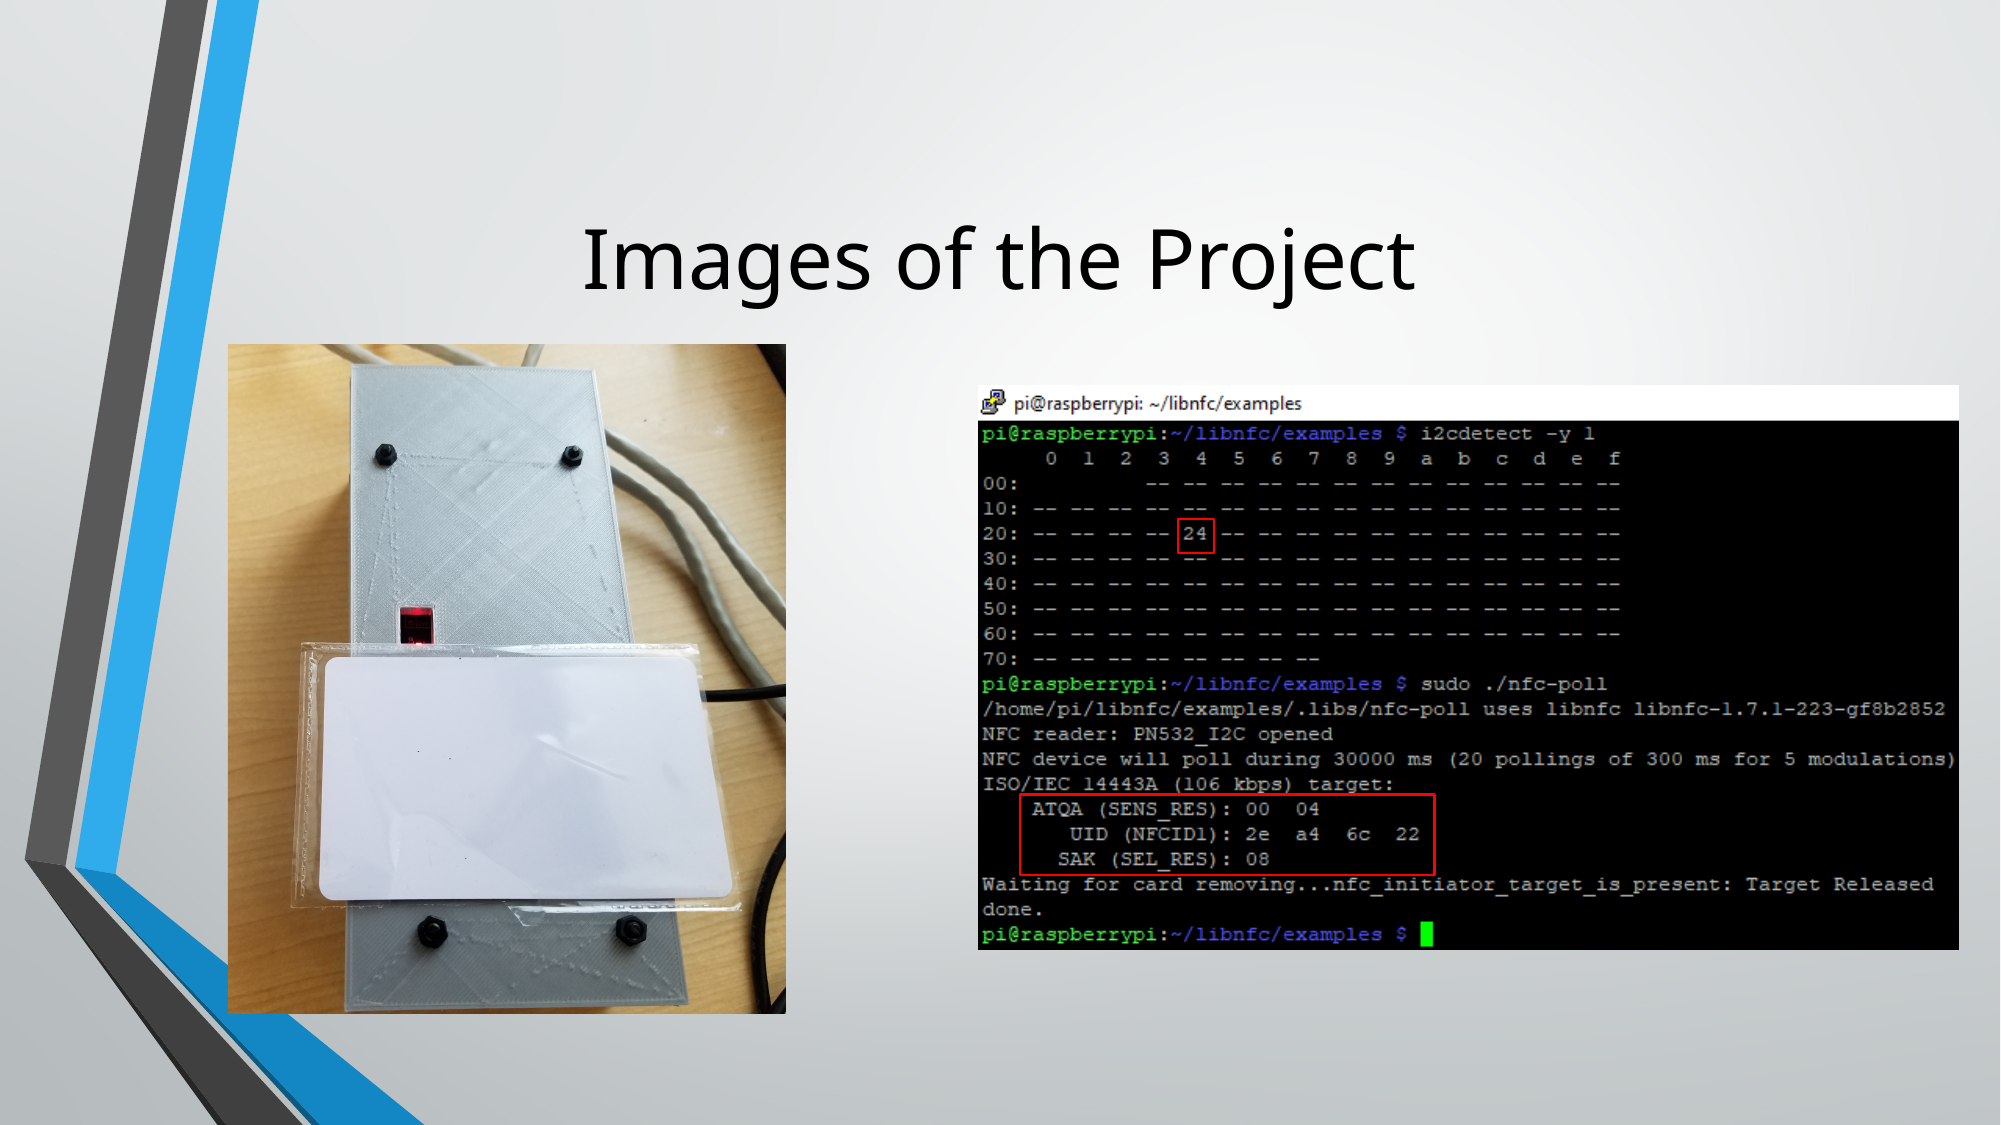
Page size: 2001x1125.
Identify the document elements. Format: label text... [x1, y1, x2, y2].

title Images of the Project [178, 112, 1822, 400]
picture [978, 385, 1959, 951]
picture [227, 344, 787, 1014]
